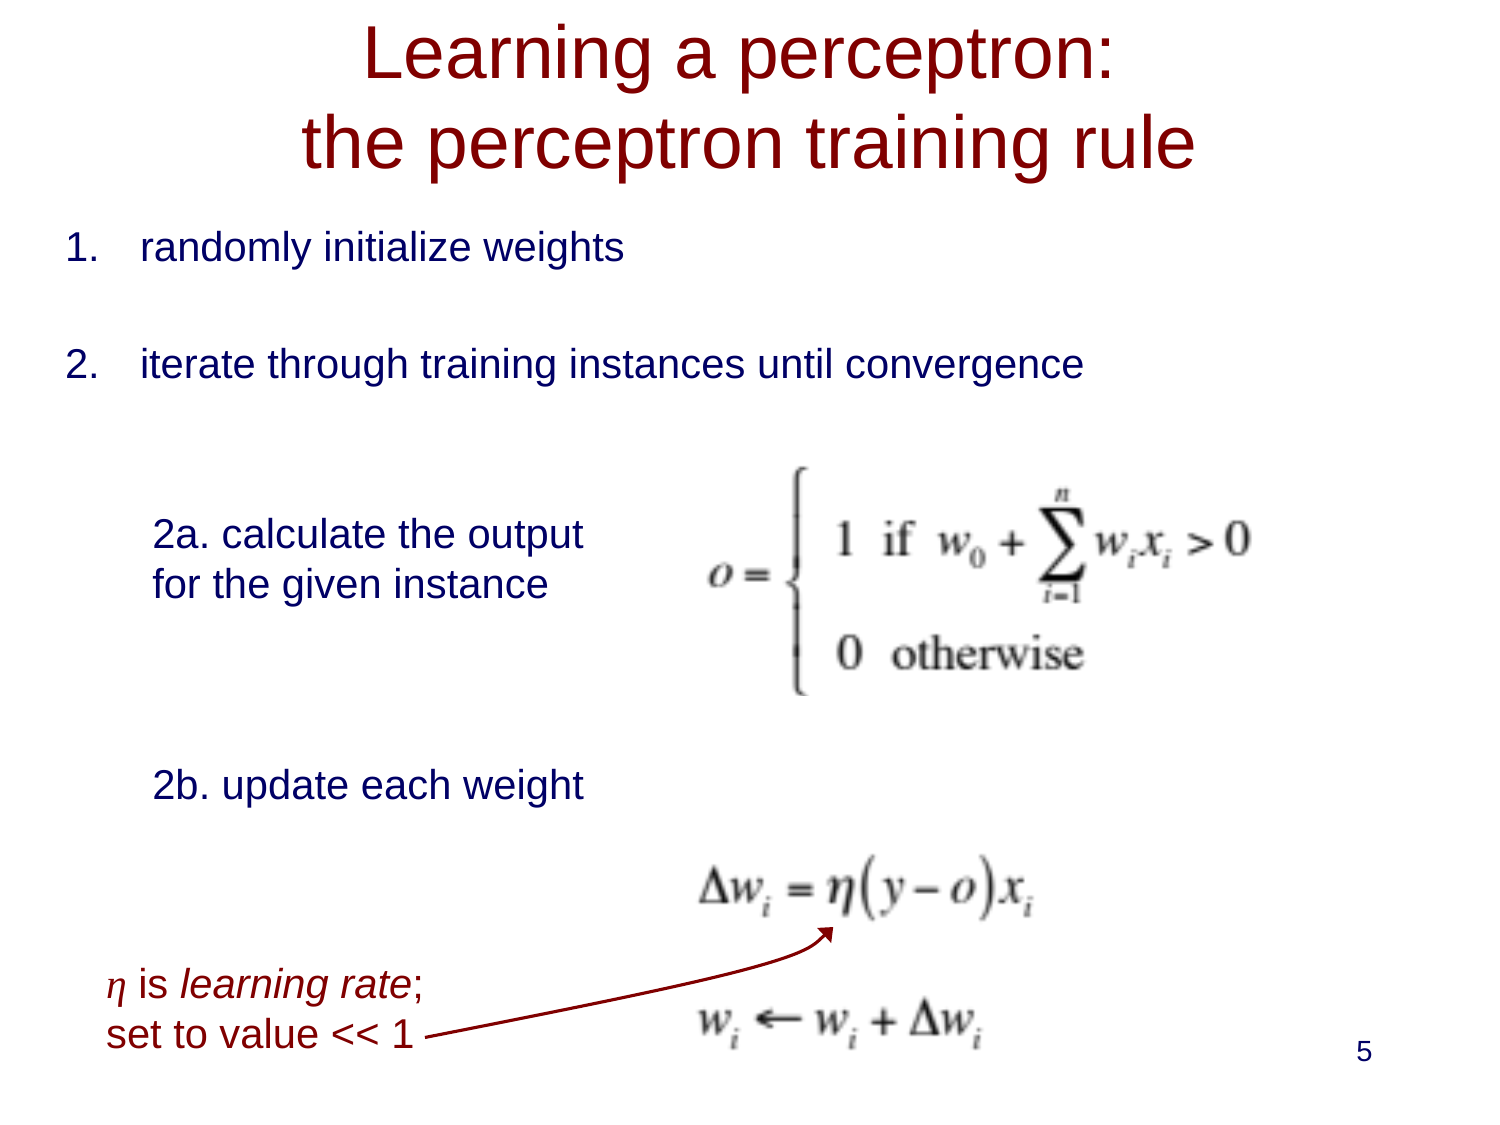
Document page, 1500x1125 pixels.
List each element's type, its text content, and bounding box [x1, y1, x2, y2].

title Learning a perceptron: the perceptron training rule [74, 0, 1426, 188]
text_box 2b. update each weight [137, 750, 625, 815]
text_box 2a. calculate the output for the given instance [137, 499, 625, 615]
text_box η is learning rate; set to value << 1 [91, 949, 439, 1065]
slide_number 5 [1074, 1024, 1388, 1101]
text_box [424, 934, 833, 1038]
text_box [691, 849, 1038, 926]
list randomly initialize weights iterate through training instances until convergence [49, 212, 1438, 451]
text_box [691, 987, 988, 1055]
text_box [701, 449, 1303, 697]
